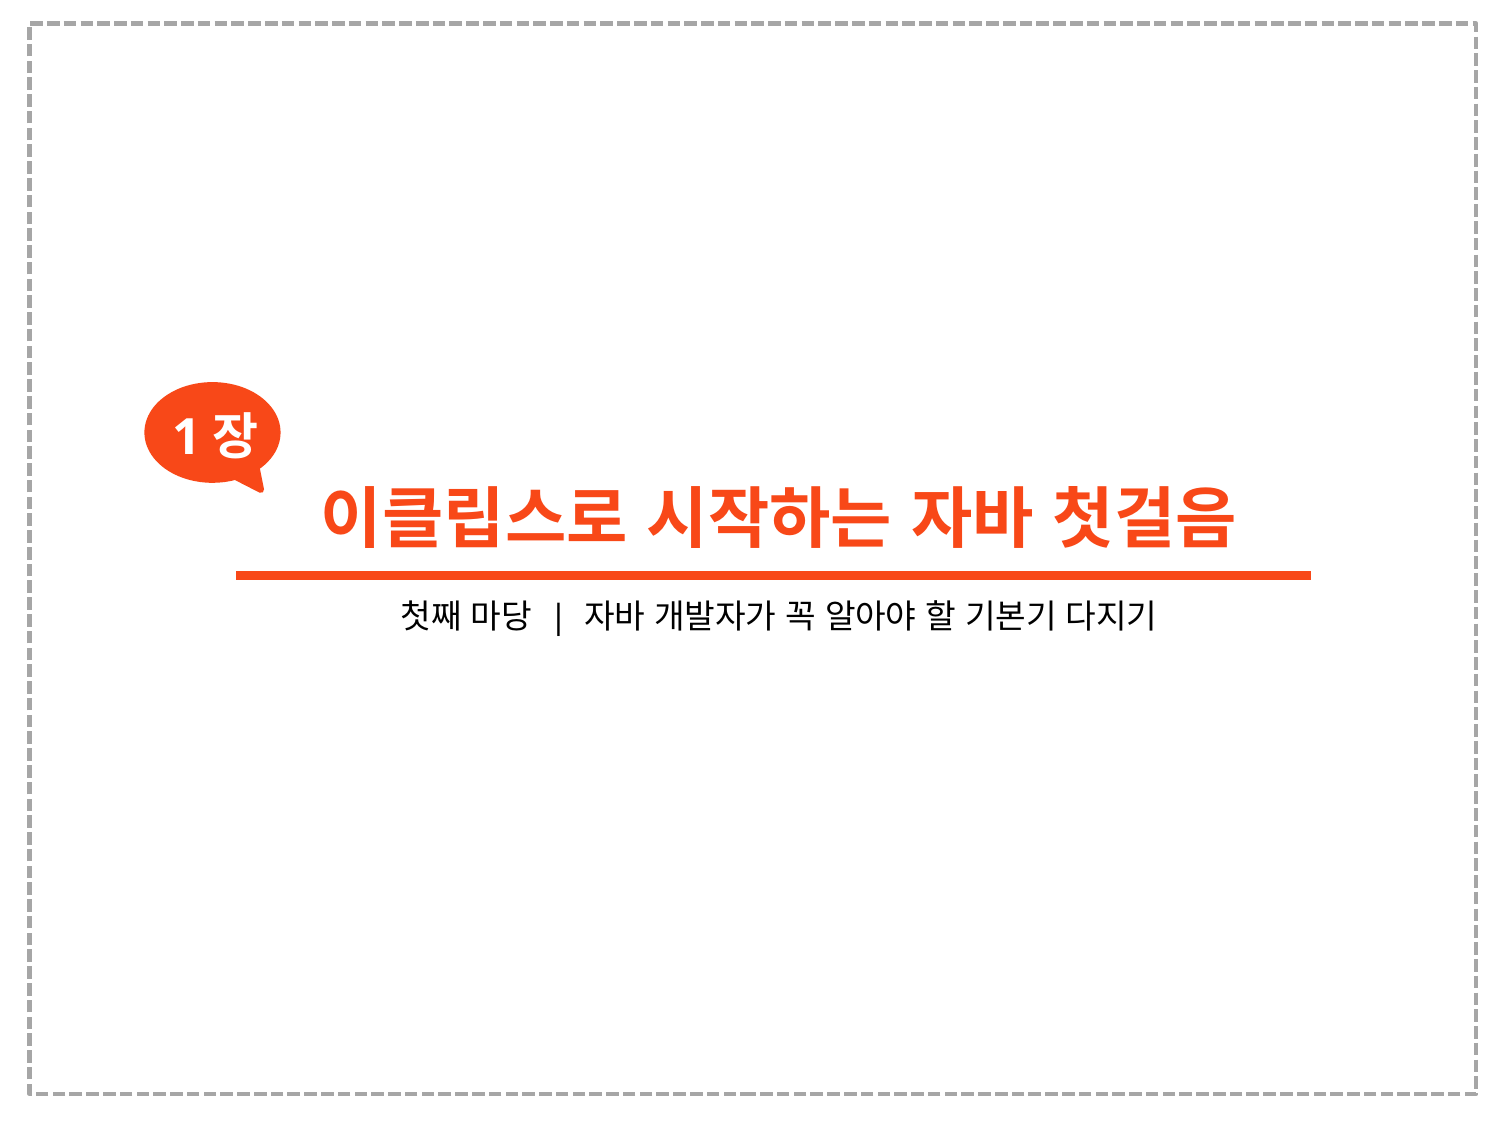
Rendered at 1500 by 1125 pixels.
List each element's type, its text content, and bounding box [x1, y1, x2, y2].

text_box [27, 631, 1478, 1096]
text_box [27, 563, 1478, 594]
text_box 1장 [141, 397, 290, 472]
text_box [27, 21, 1478, 476]
text_box 첫째 마당 | 자바 개발자가 꼭 알아야 할 기본기 다지기 [29, 587, 1500, 643]
text_box 이클립스로 시작하는 자바 첫걸음 [29, 467, 1500, 563]
